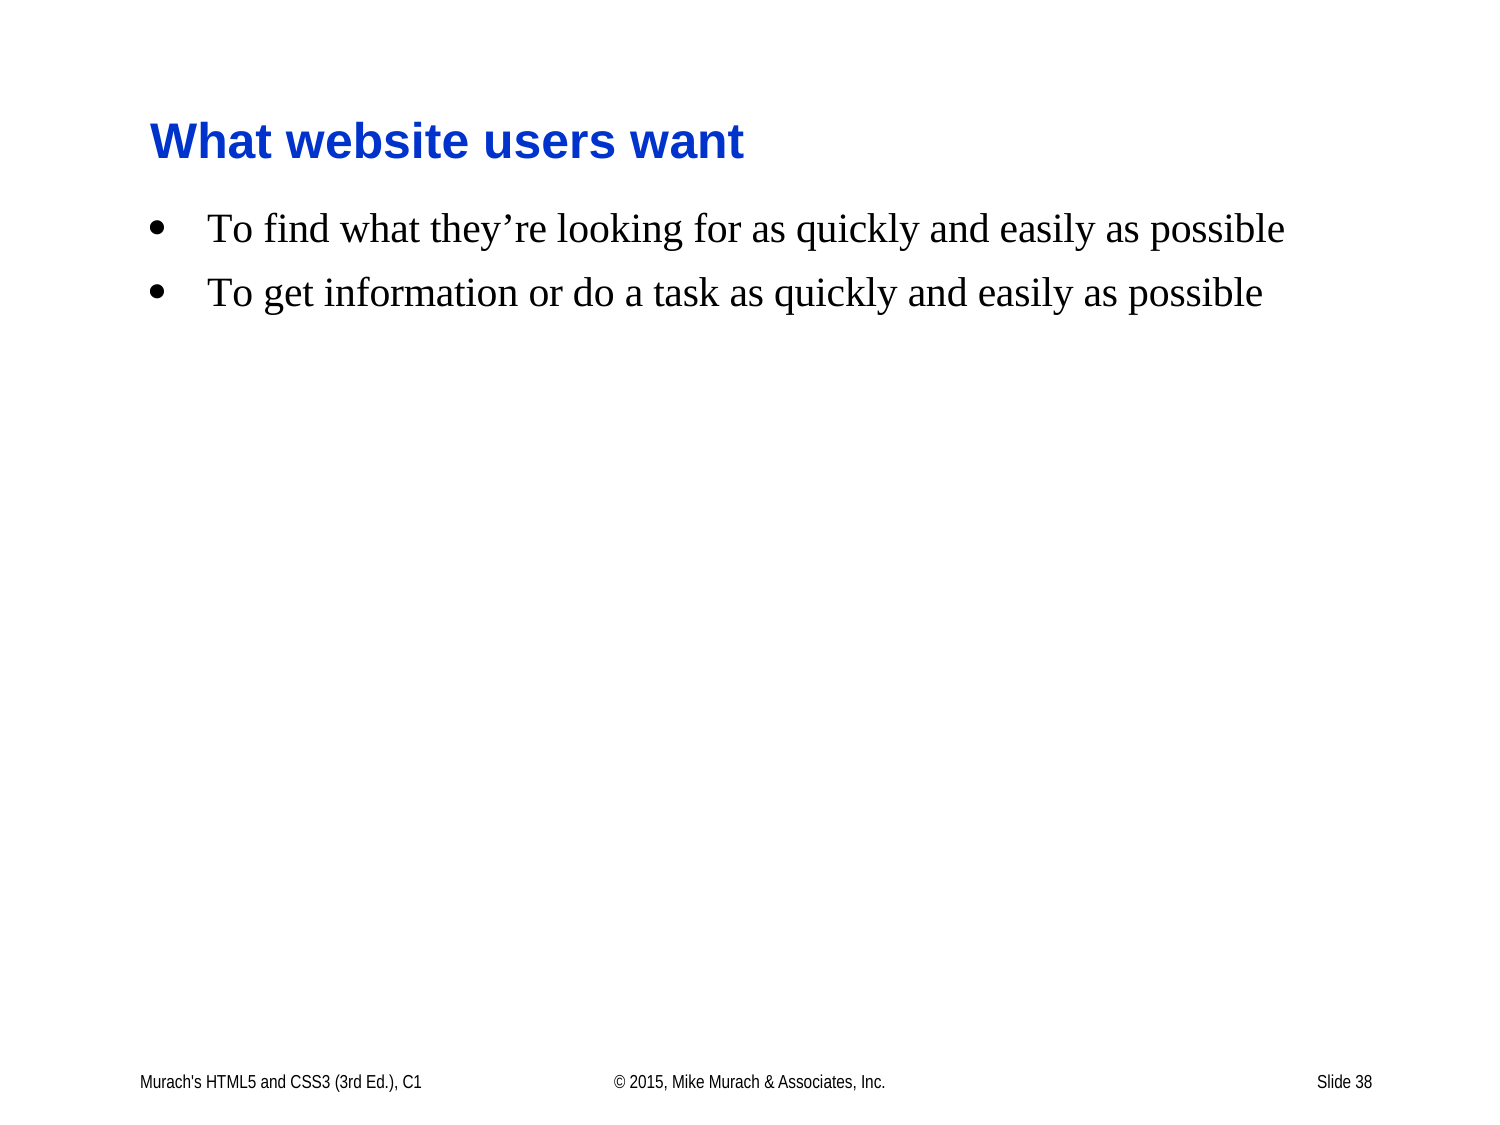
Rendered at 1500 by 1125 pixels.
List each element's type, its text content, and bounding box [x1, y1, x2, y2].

slide_number Slide 38 [1074, 1025, 1388, 1100]
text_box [149, 112, 1348, 200]
slide_number Murach's HTML5 and CSS3 (3rd Ed.), C1 [125, 1025, 450, 1100]
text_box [149, 201, 1348, 351]
footer © 2015, Mike Murach & Associates, Inc. [474, 1025, 1025, 1100]
